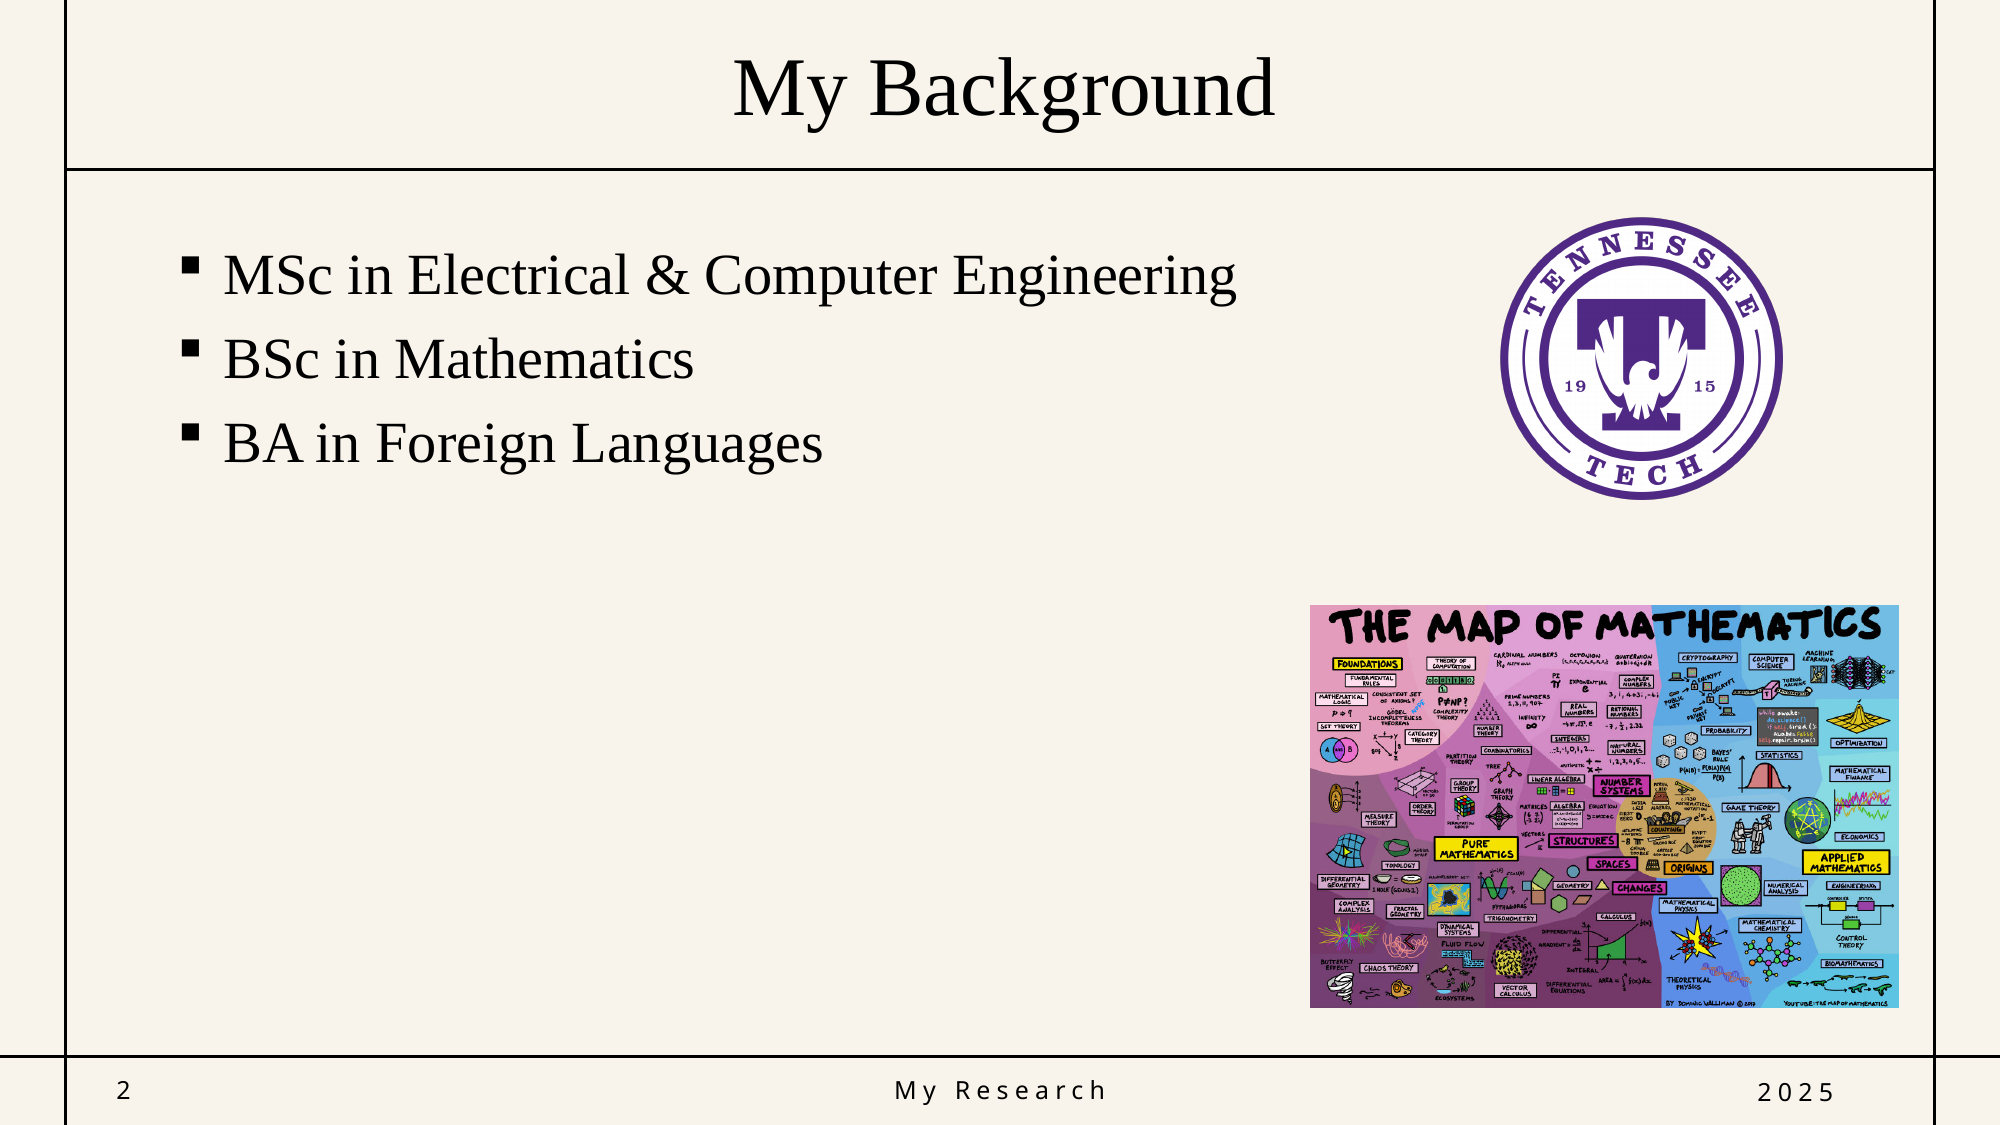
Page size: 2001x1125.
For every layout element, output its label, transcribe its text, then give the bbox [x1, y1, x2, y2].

list MSc in Electrical & Computer Engineering BSc in Mathematics BA in Foreign Languages [161, 236, 1850, 986]
picture [1310, 605, 1899, 1008]
footer My Research [788, 1069, 1211, 1115]
slide_number 2025 [1742, 1069, 1899, 1115]
picture [1497, 214, 1786, 503]
title My Background [334, 8, 1674, 168]
slide_number 2 [101, 1069, 258, 1115]
